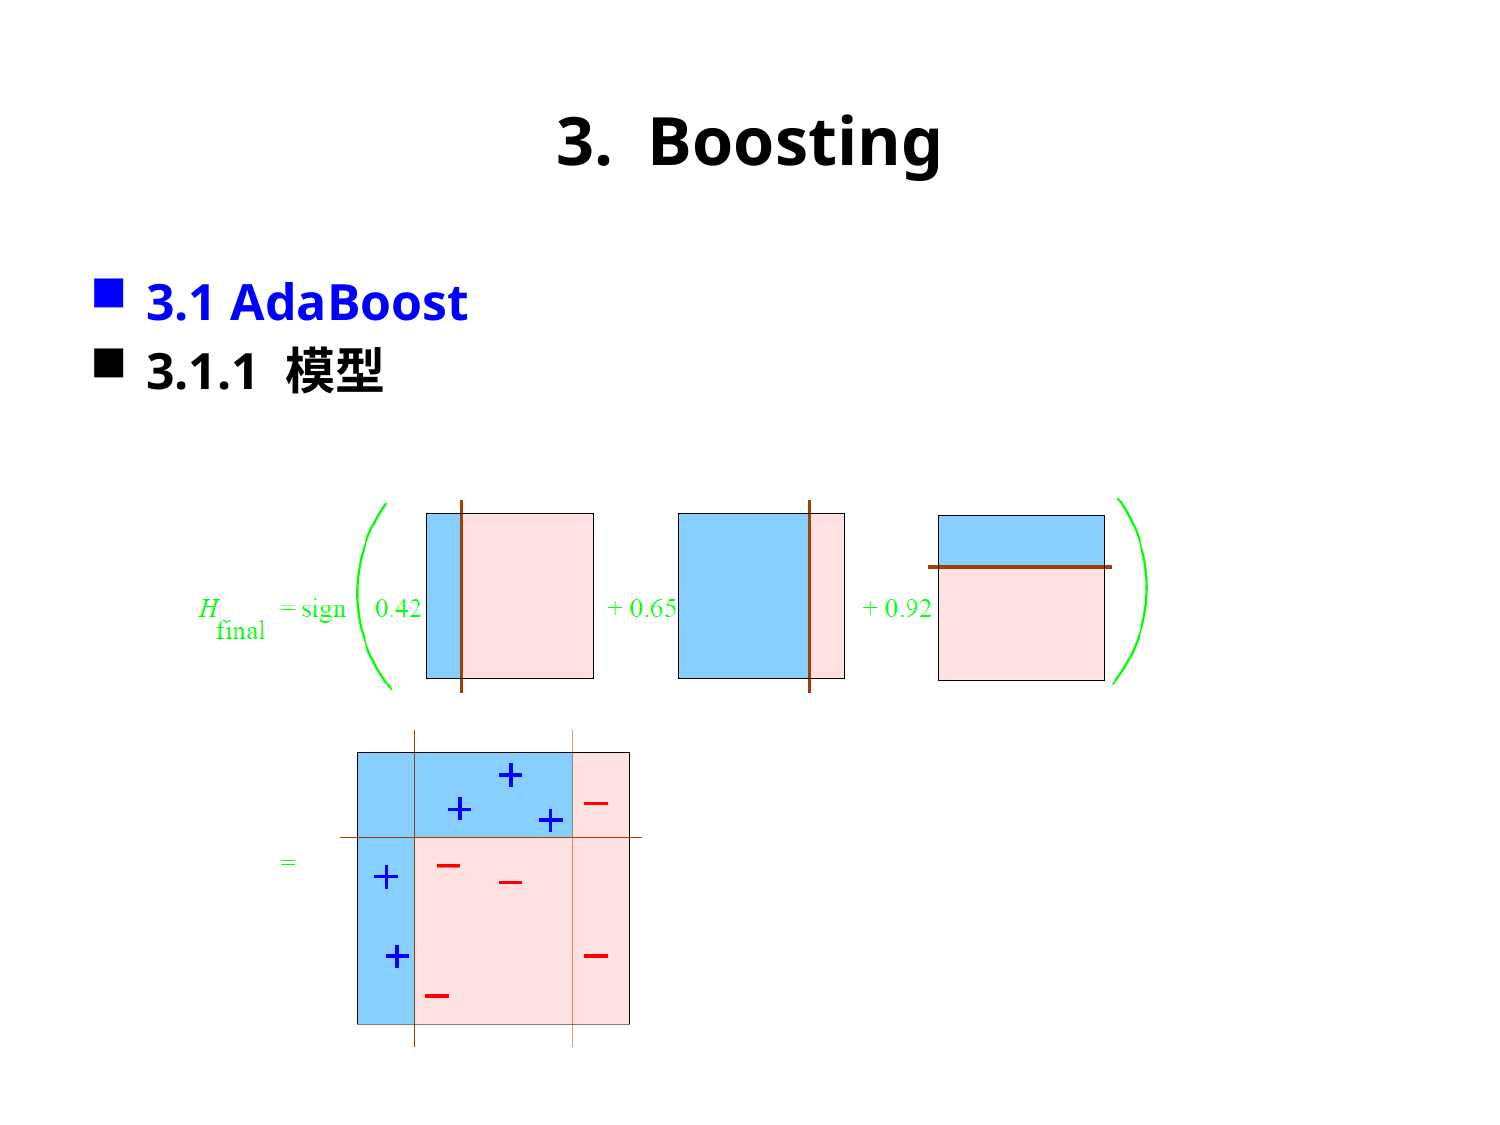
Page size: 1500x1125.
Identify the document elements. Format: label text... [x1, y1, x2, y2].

title 3. Boosting [75, 45, 1425, 233]
list 3.1 AdaBoost 3.1.1 模型 [75, 262, 1425, 1005]
picture [159, 448, 1244, 1125]
